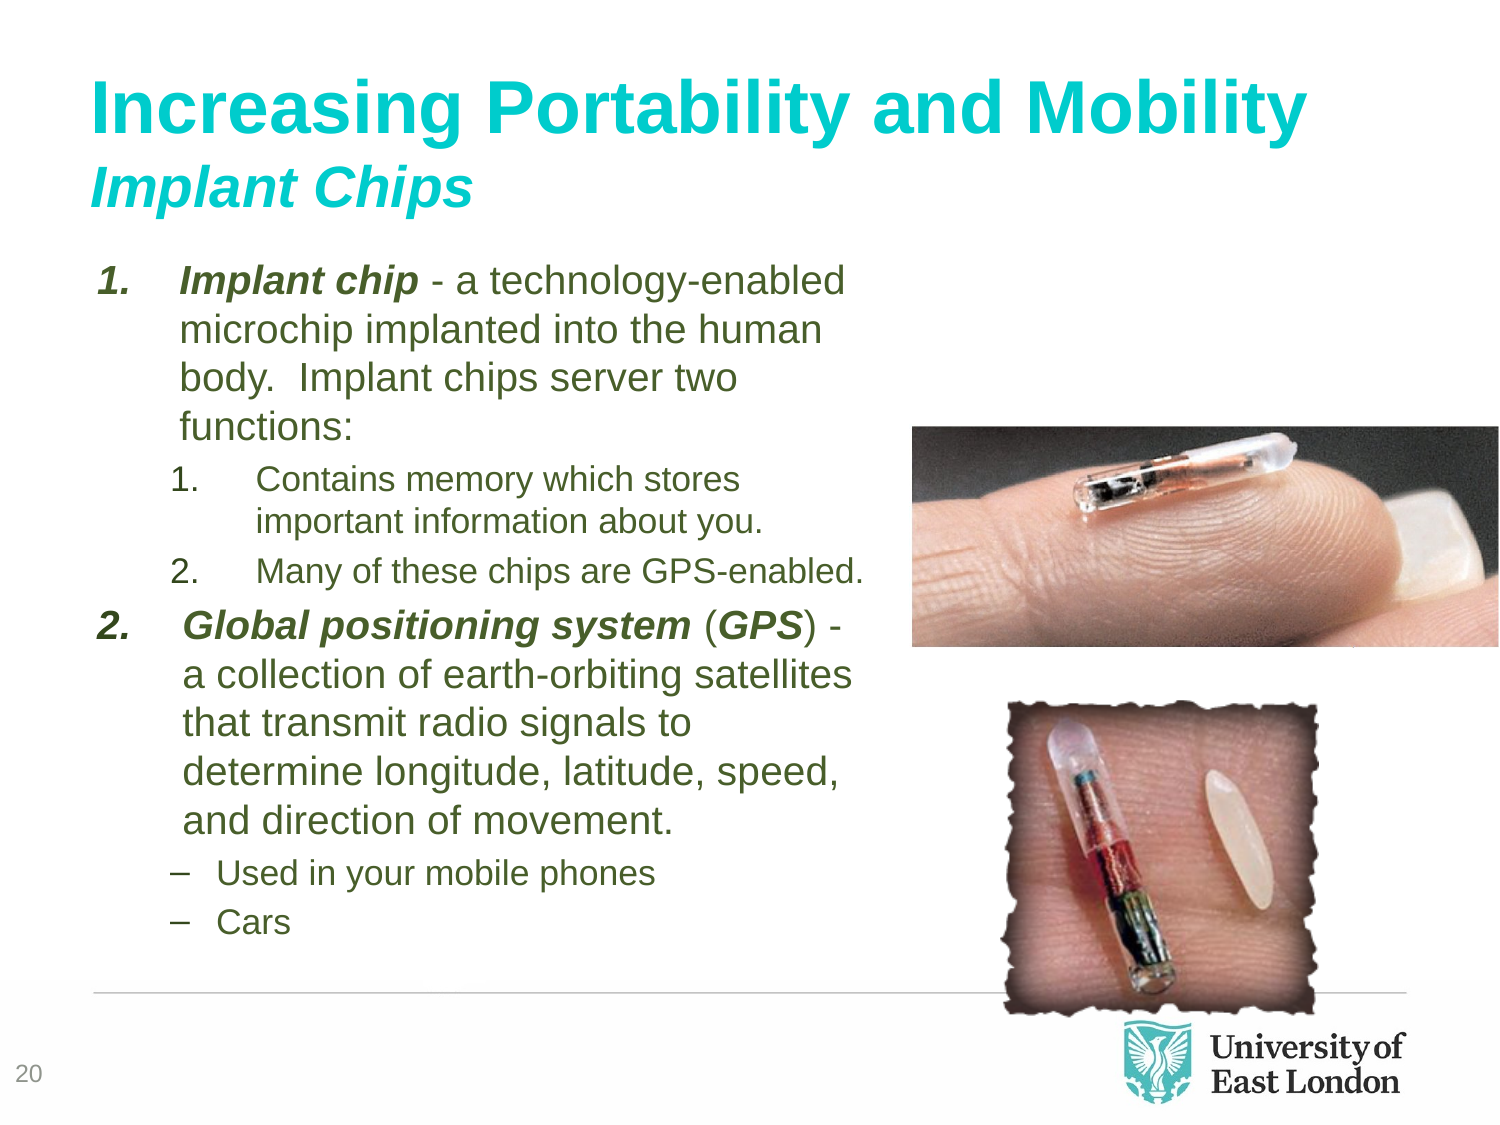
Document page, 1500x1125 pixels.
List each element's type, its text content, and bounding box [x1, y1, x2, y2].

picture [0, 699, 1500, 1125]
slide_number 20 [0, 1042, 338, 1103]
list Implant chip - a technology-enabled microchip implanted into the human body. Implant chips server two functions: Contains memory which stores important information about you. Many of these chips are GPS-enabled. Global positioning system (GPS) - a collection of earth-orbiting satellites that transmit radio signals to determine longitude, latitude, speed, and direction of movement. Used in your mobile phones Cars [82, 246, 888, 989]
picture [909, 424, 1499, 649]
title Increasing Portability and Mobility Implant Chips [75, 45, 1425, 233]
